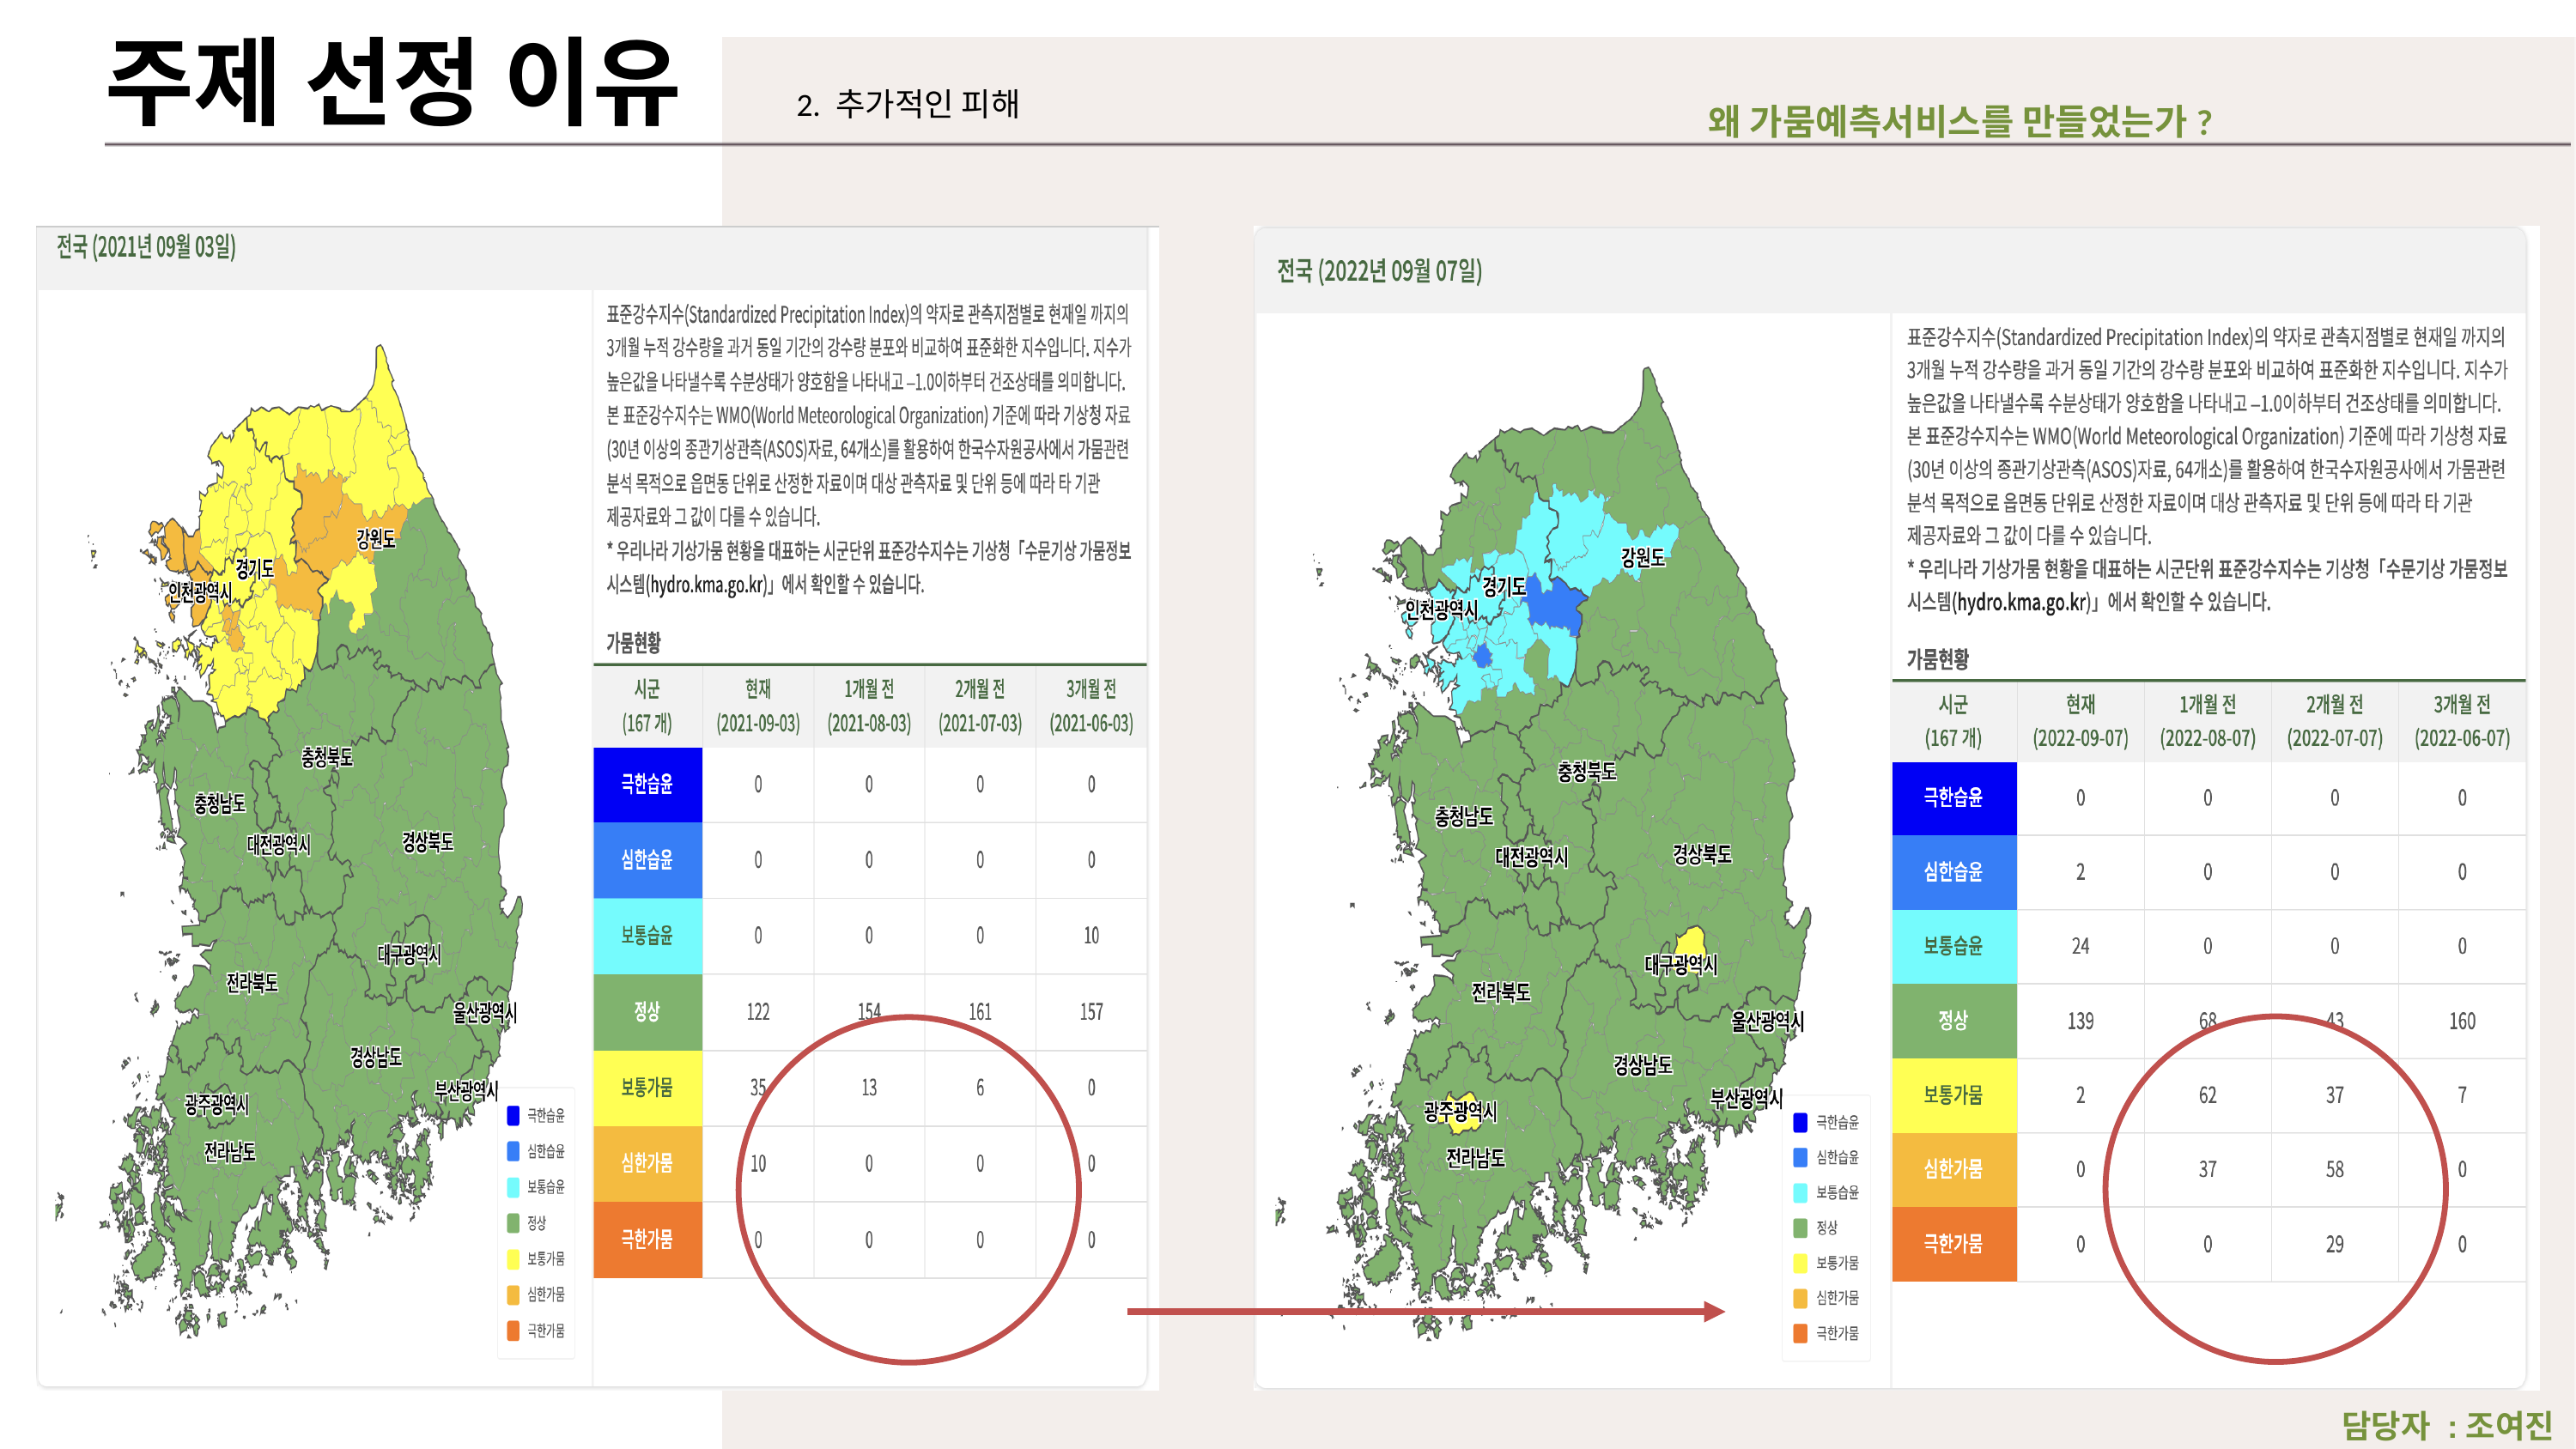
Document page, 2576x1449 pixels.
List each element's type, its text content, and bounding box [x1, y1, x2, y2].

text_box 주제 선정 이유 [92, 15, 2025, 144]
picture [36, 37, 2576, 1449]
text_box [101, 77, 2572, 150]
